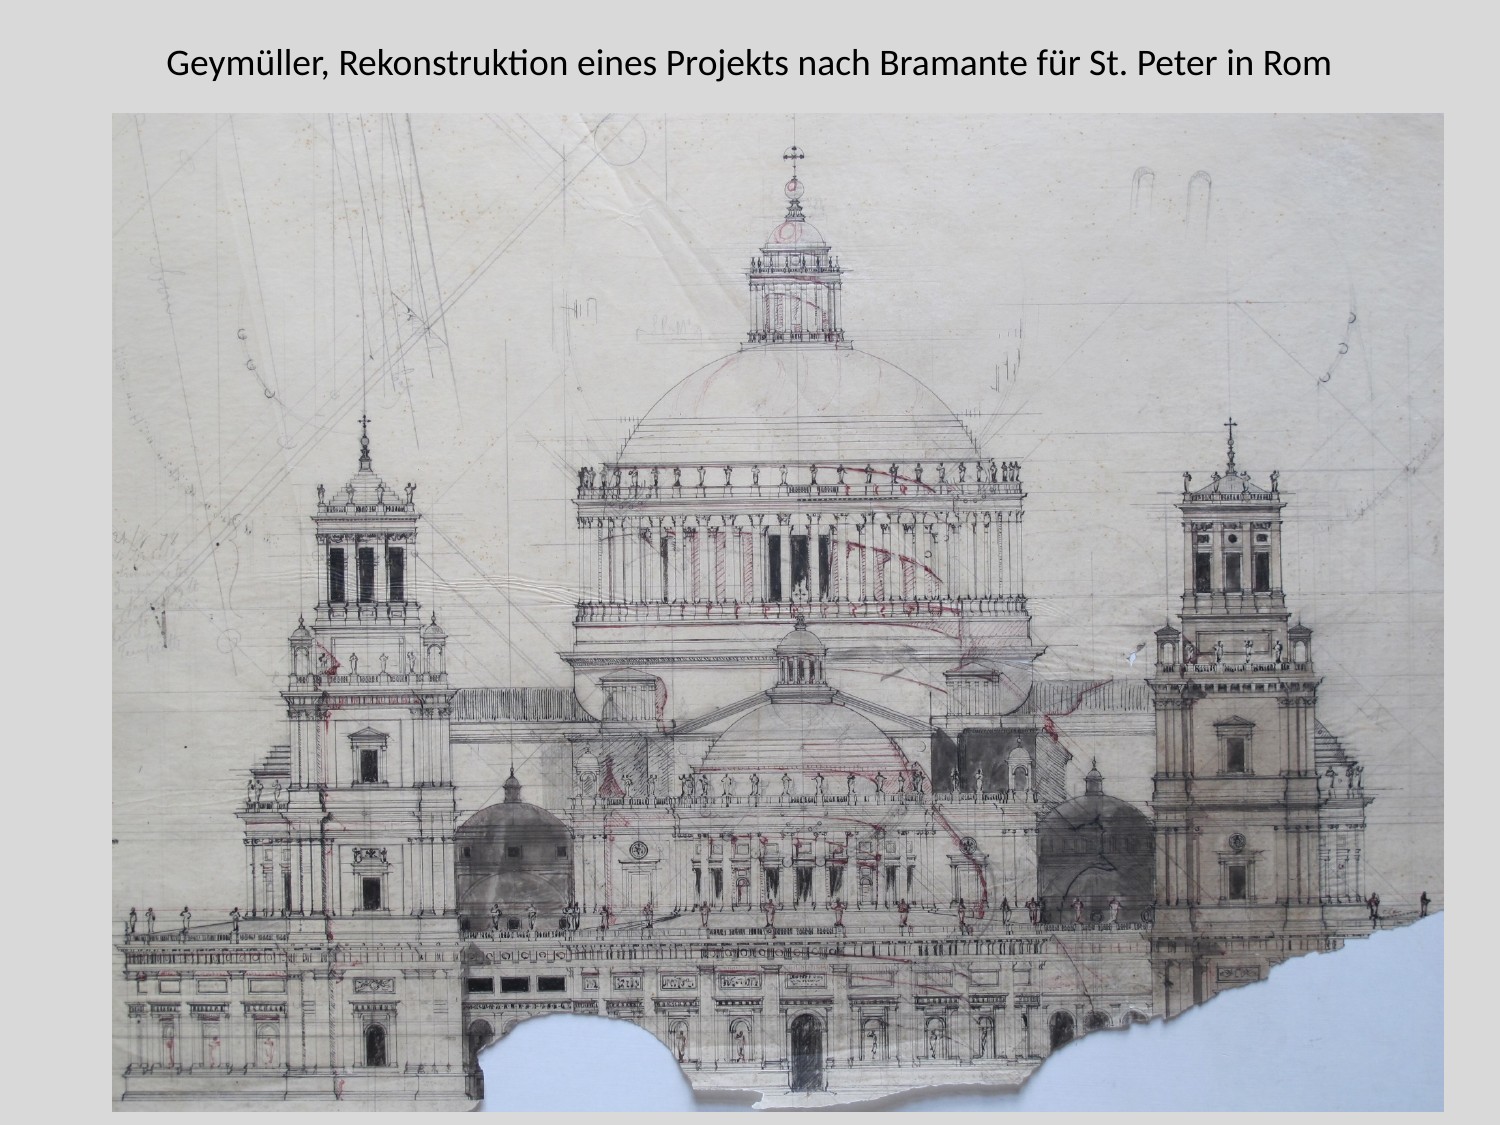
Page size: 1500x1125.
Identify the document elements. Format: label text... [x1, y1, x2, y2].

picture [111, 113, 1444, 1112]
title Geymüller, Rekonstruktion eines Projekts nach Bramante für St. Peter in Rom [75, 19, 1425, 102]
